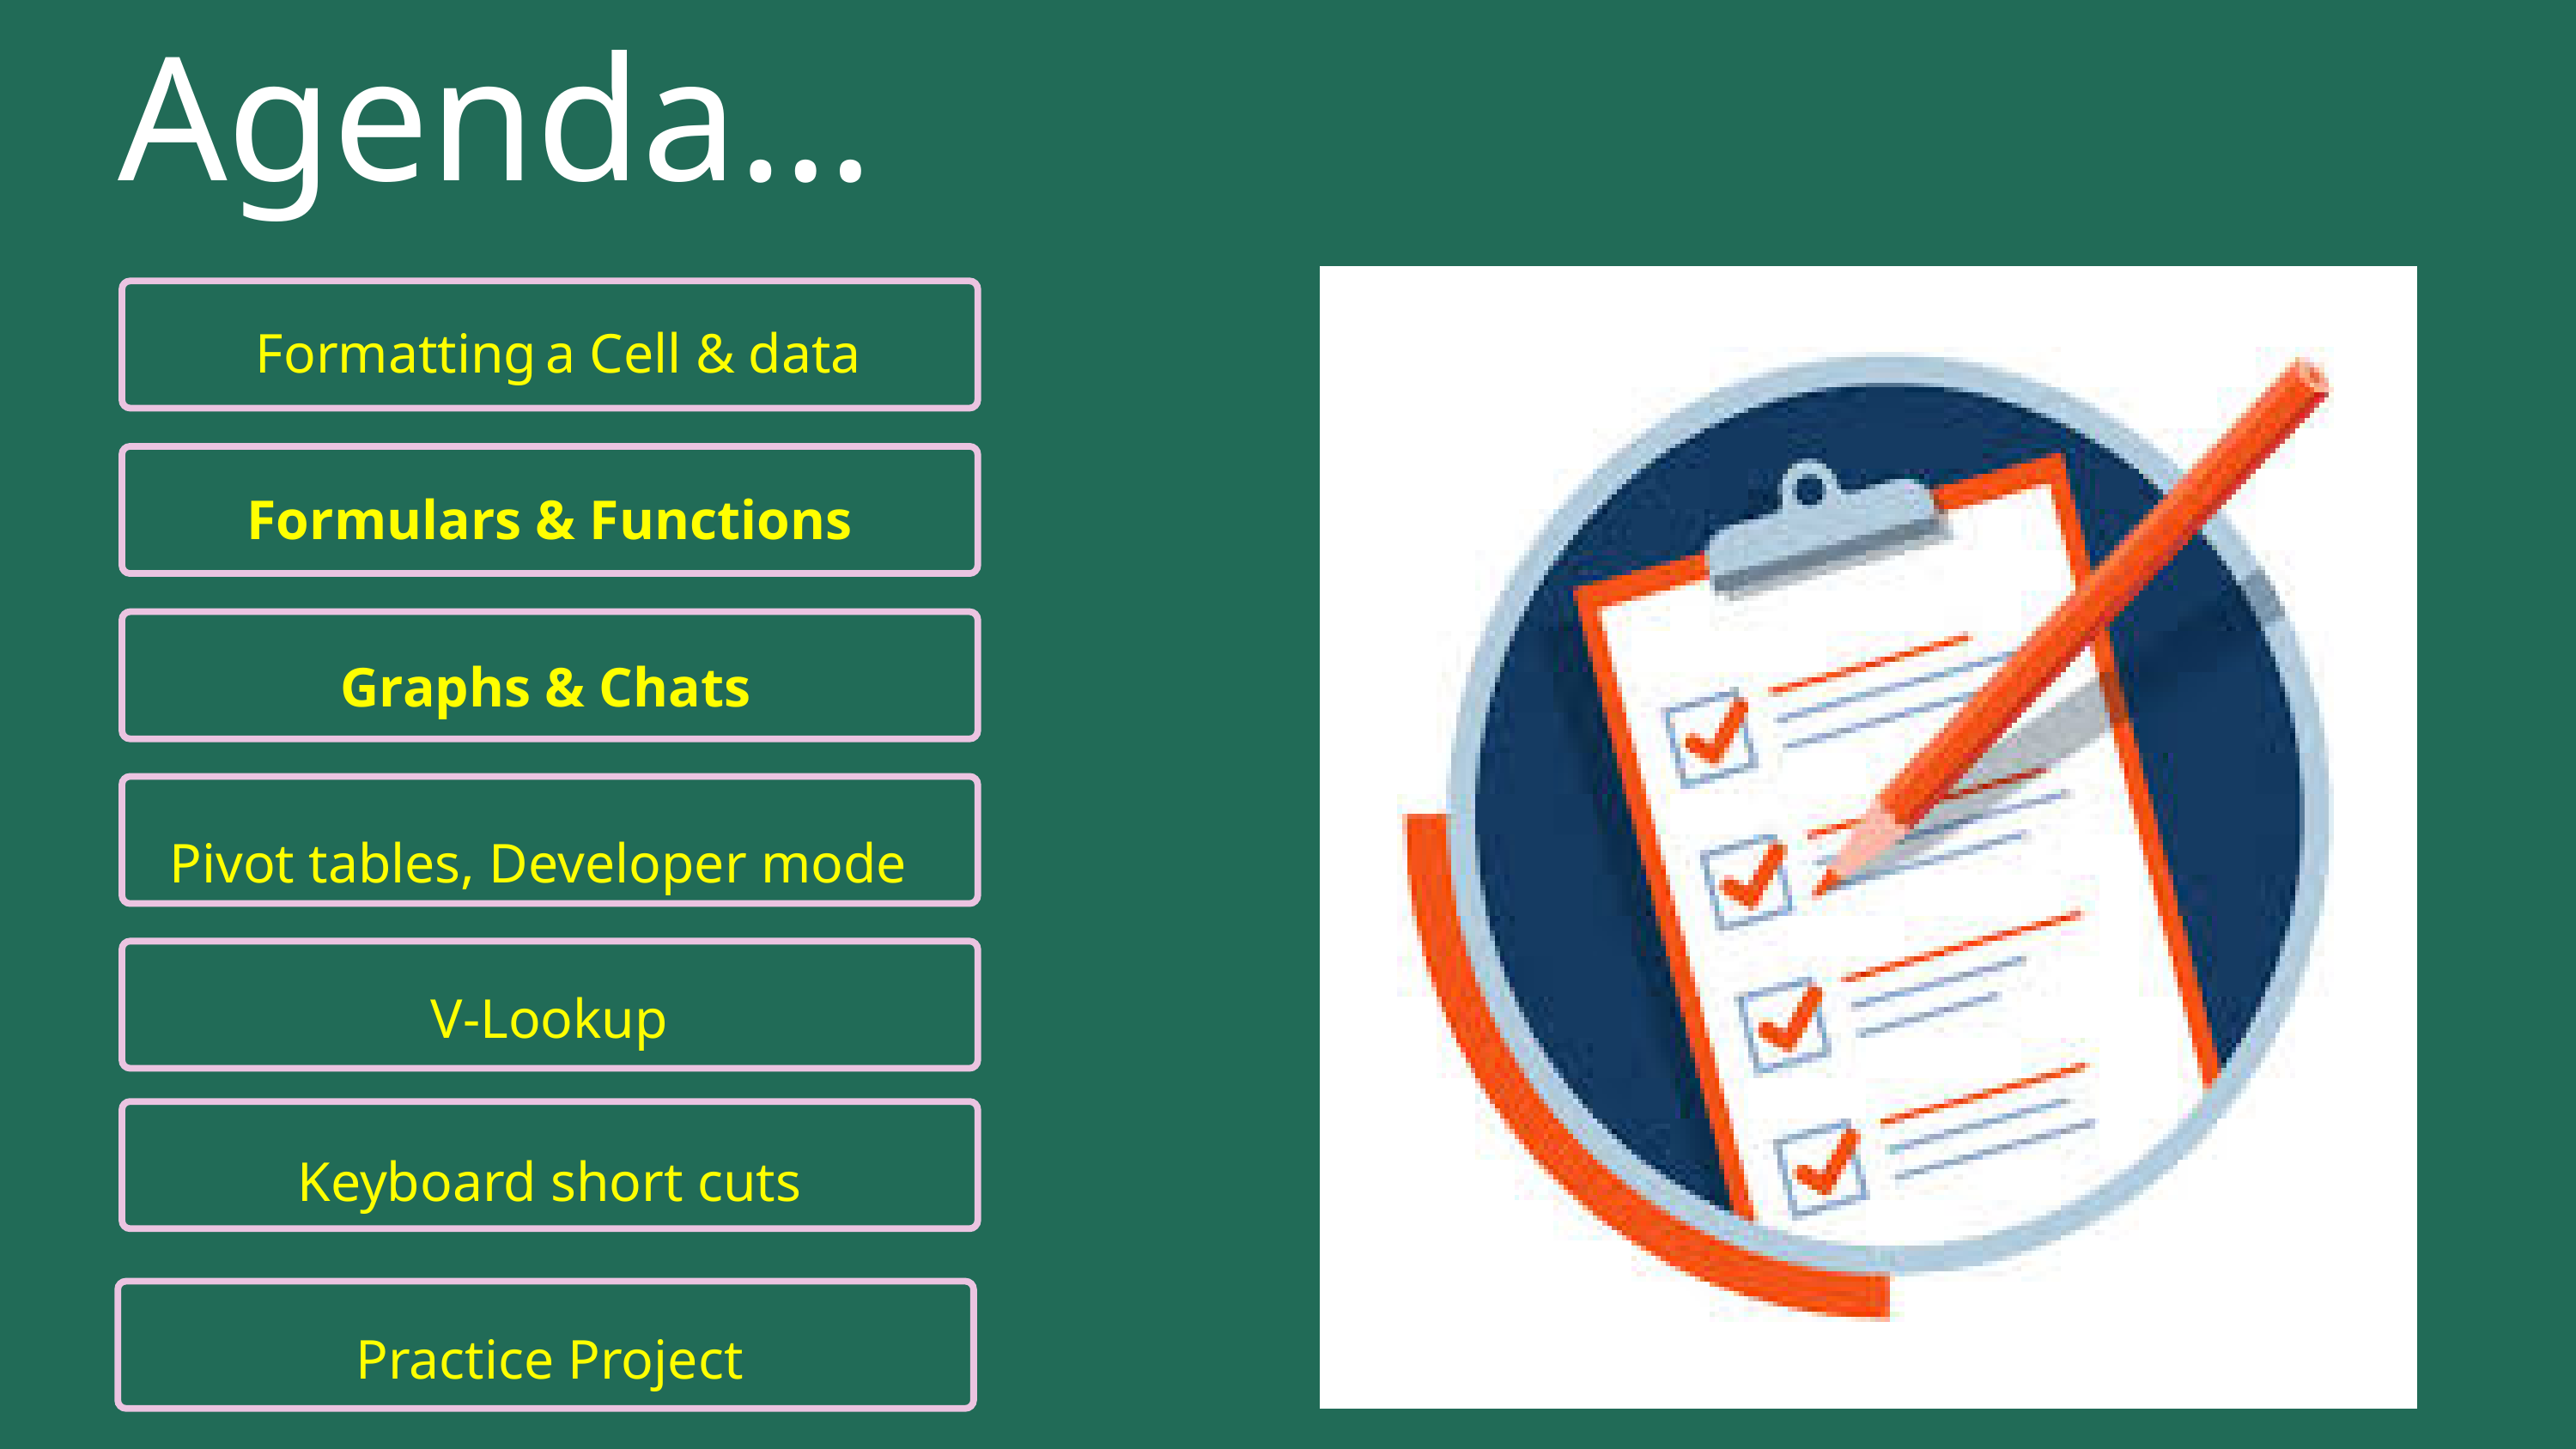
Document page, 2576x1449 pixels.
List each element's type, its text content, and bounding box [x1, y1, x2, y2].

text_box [117, 1281, 975, 1409]
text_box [121, 1100, 978, 1229]
text_box Formatting a Cell & data [140, 266, 997, 473]
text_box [121, 776, 978, 904]
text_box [121, 281, 978, 409]
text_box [121, 611, 978, 739]
text_box Agenda… [118, 24, 2072, 221]
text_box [121, 941, 978, 1069]
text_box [121, 446, 978, 574]
picture [1320, 266, 2418, 1409]
